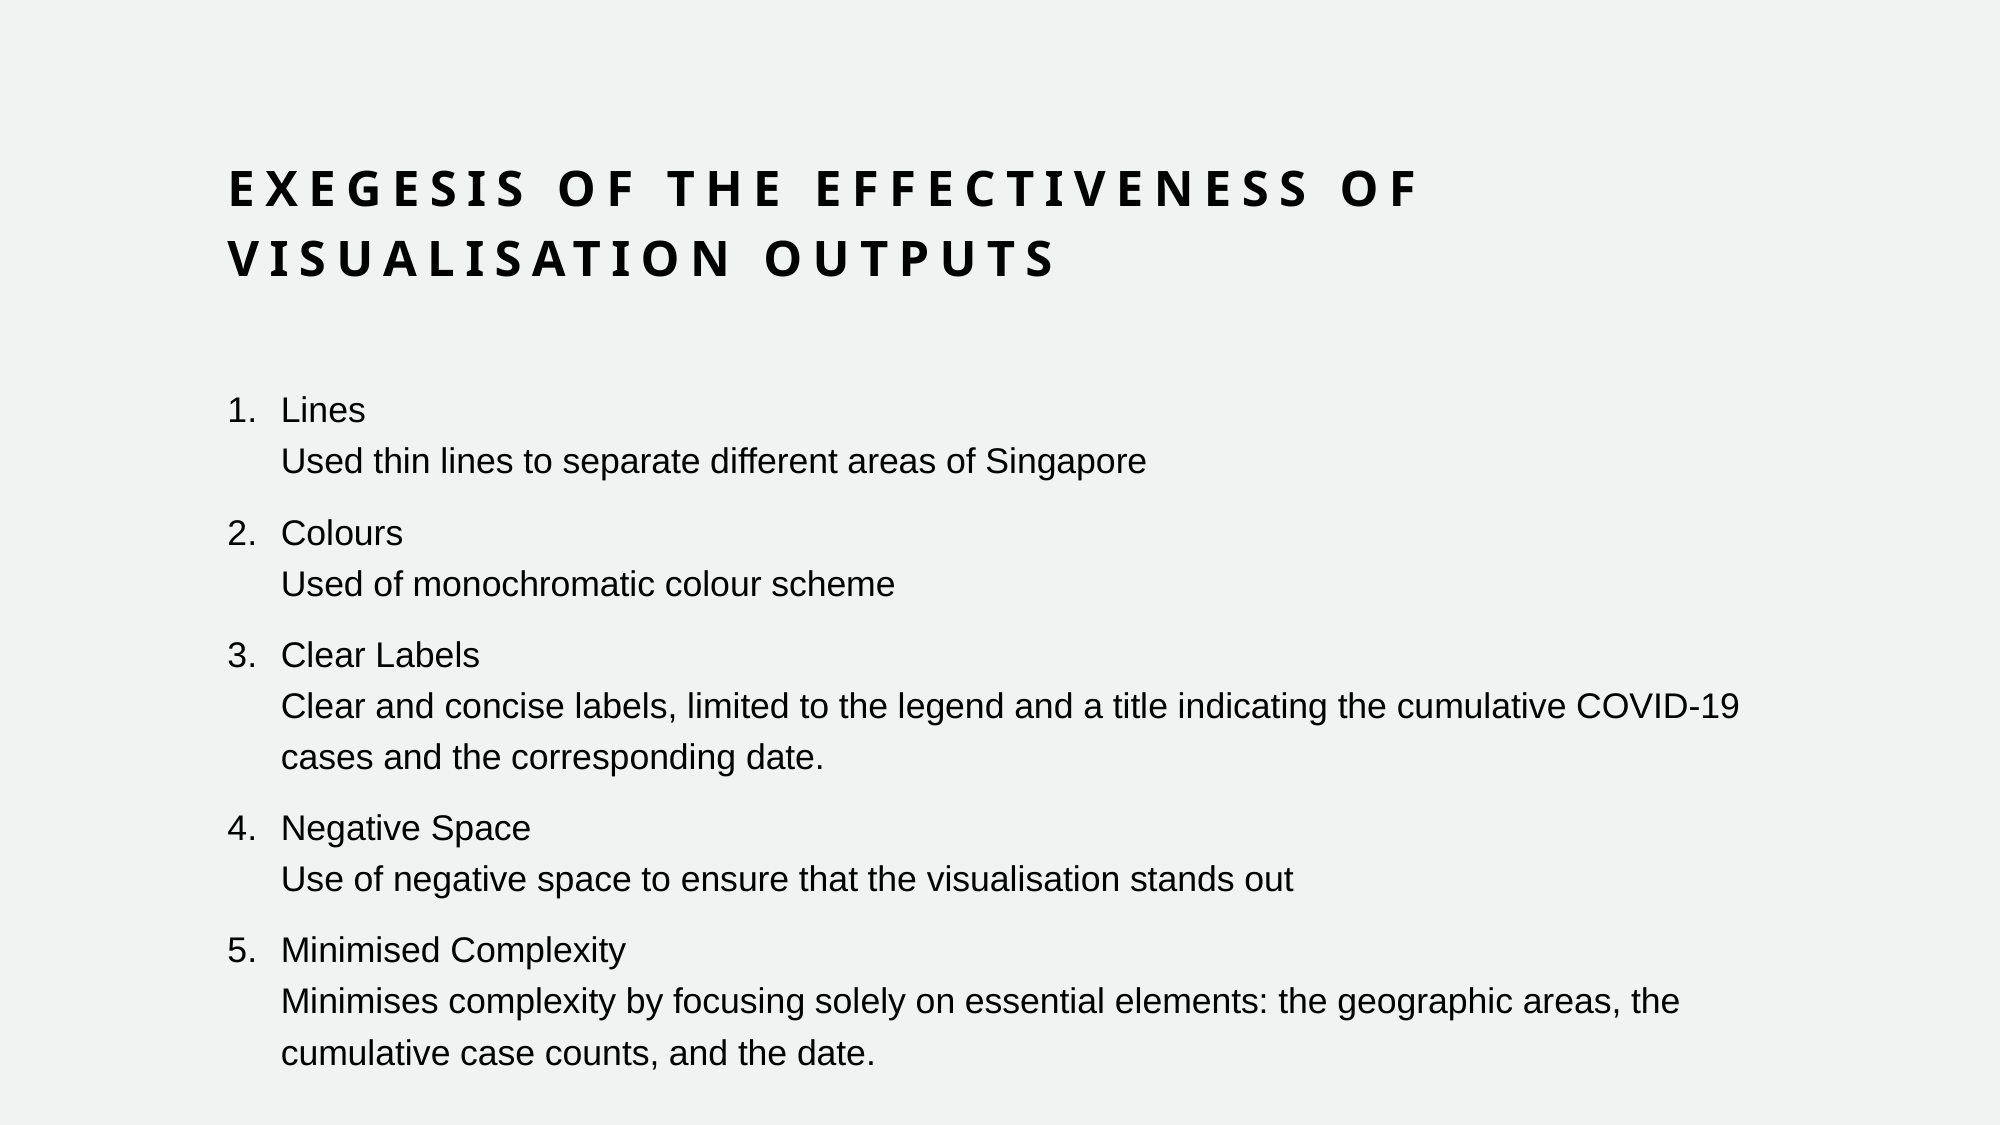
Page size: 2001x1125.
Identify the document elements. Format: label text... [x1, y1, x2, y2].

list Lines Used thin lines to separate different areas of Singapore Colours Used of monochromatic colour scheme Clear Labels Clear and concise labels, limited to the legend and a title indicating the cumulative COVID-19 cases and the corresponding date. Negative Space Use of negative space to ensure that the visualisation stands out Minimised Complexity Minimises complexity by focusing solely on essential elements: the geographic areas, the cumulative case counts, and the date. [212, 371, 1788, 1085]
title Exegesis of the Effectiveness of Visualisation Outputs [212, 138, 1788, 354]
